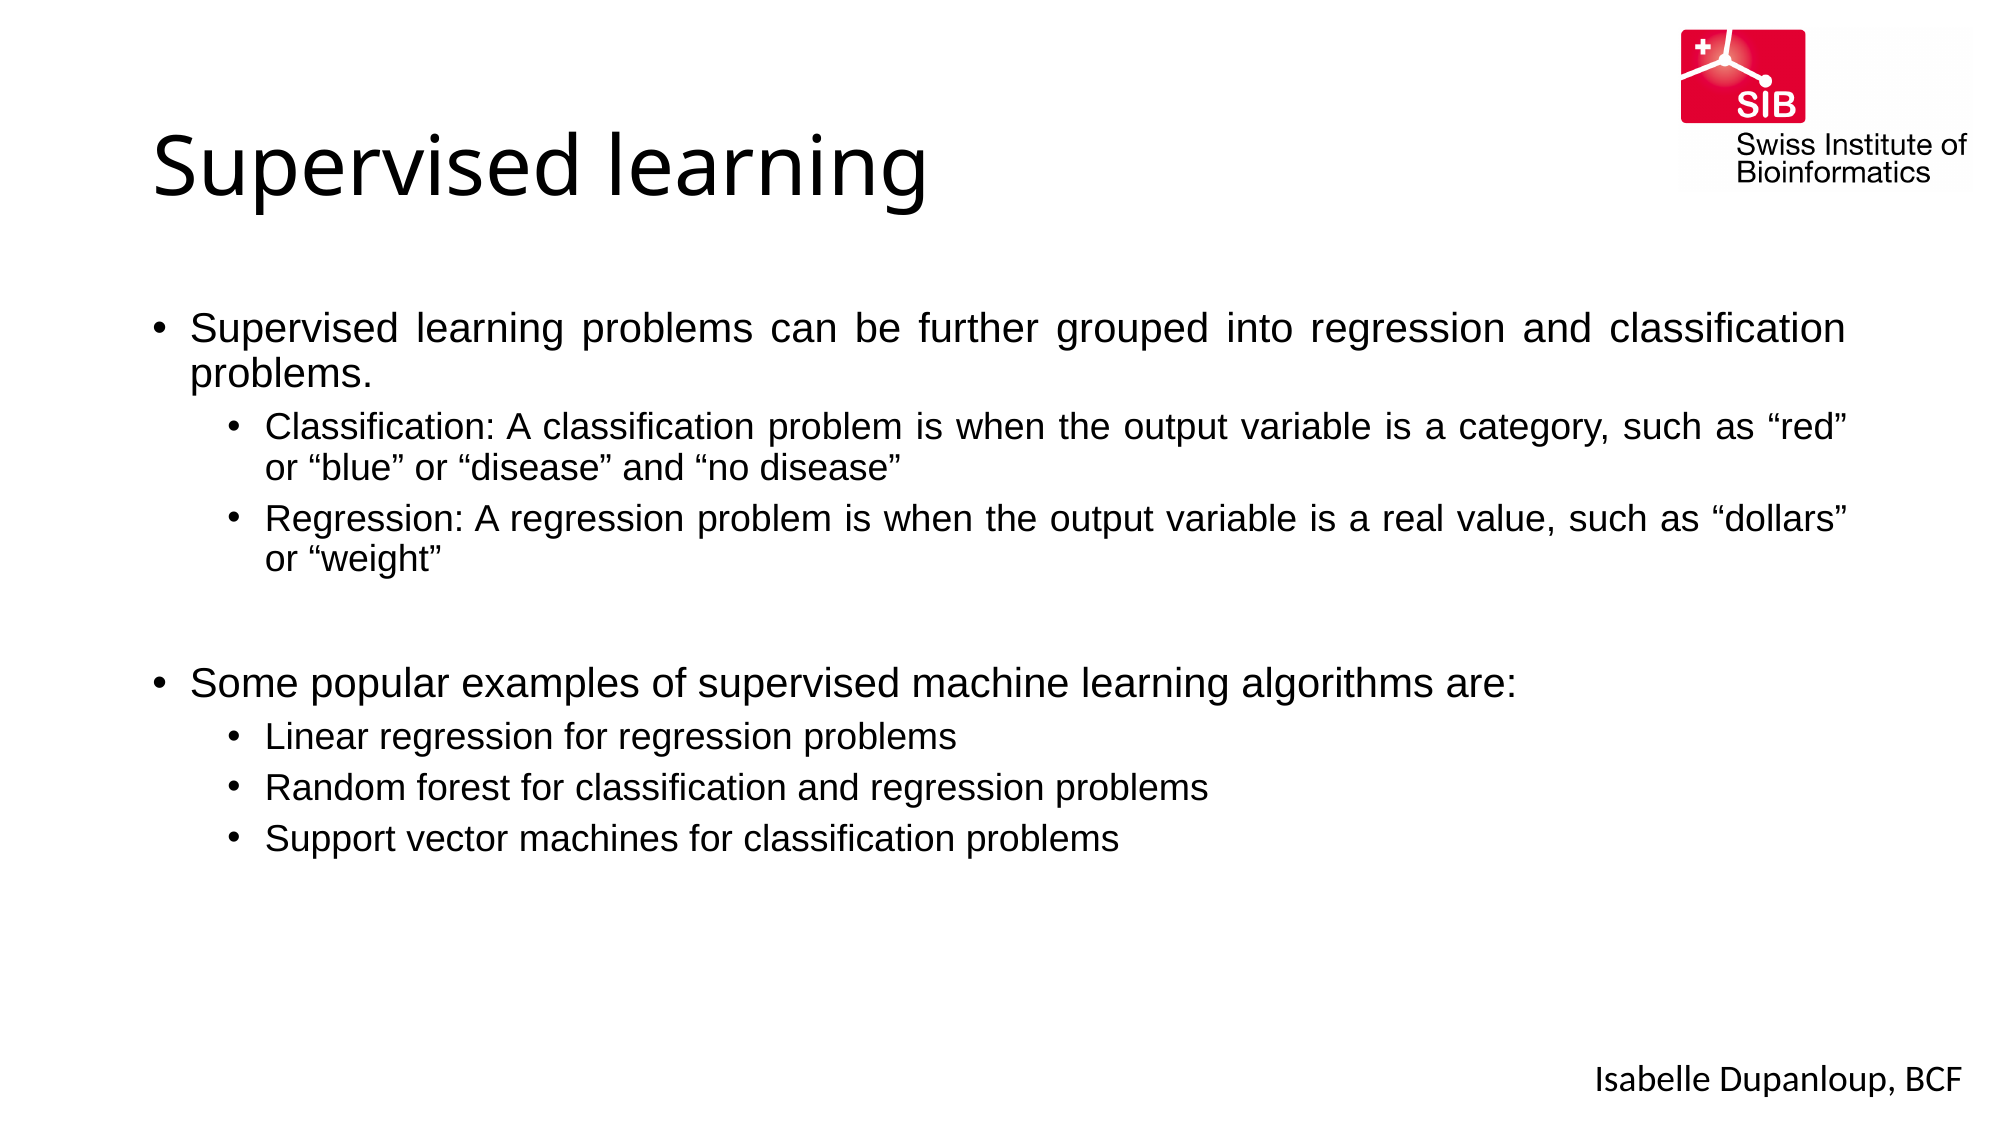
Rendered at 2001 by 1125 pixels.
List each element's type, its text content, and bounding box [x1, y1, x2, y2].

text_box Isabelle Dupanloup, BCF [1557, 1046, 2000, 1107]
text_box Supervised learning [137, 59, 1863, 278]
list Supervised learning problems can be further grouped into regression and classification problems. Classification: A classification problem is when the output variable is a category, such as “red” or “blue” or “disease” and “no disease” Regression: A regression problem is when the output variable is a real value, such as “dollars” or “weight” Some popular examples of supervised machine learning algorithms are: Linear regression for regression problems Random forest for classification and regression problems Support vector machines for classification problems [137, 299, 1863, 1014]
picture [1678, 27, 1973, 193]
